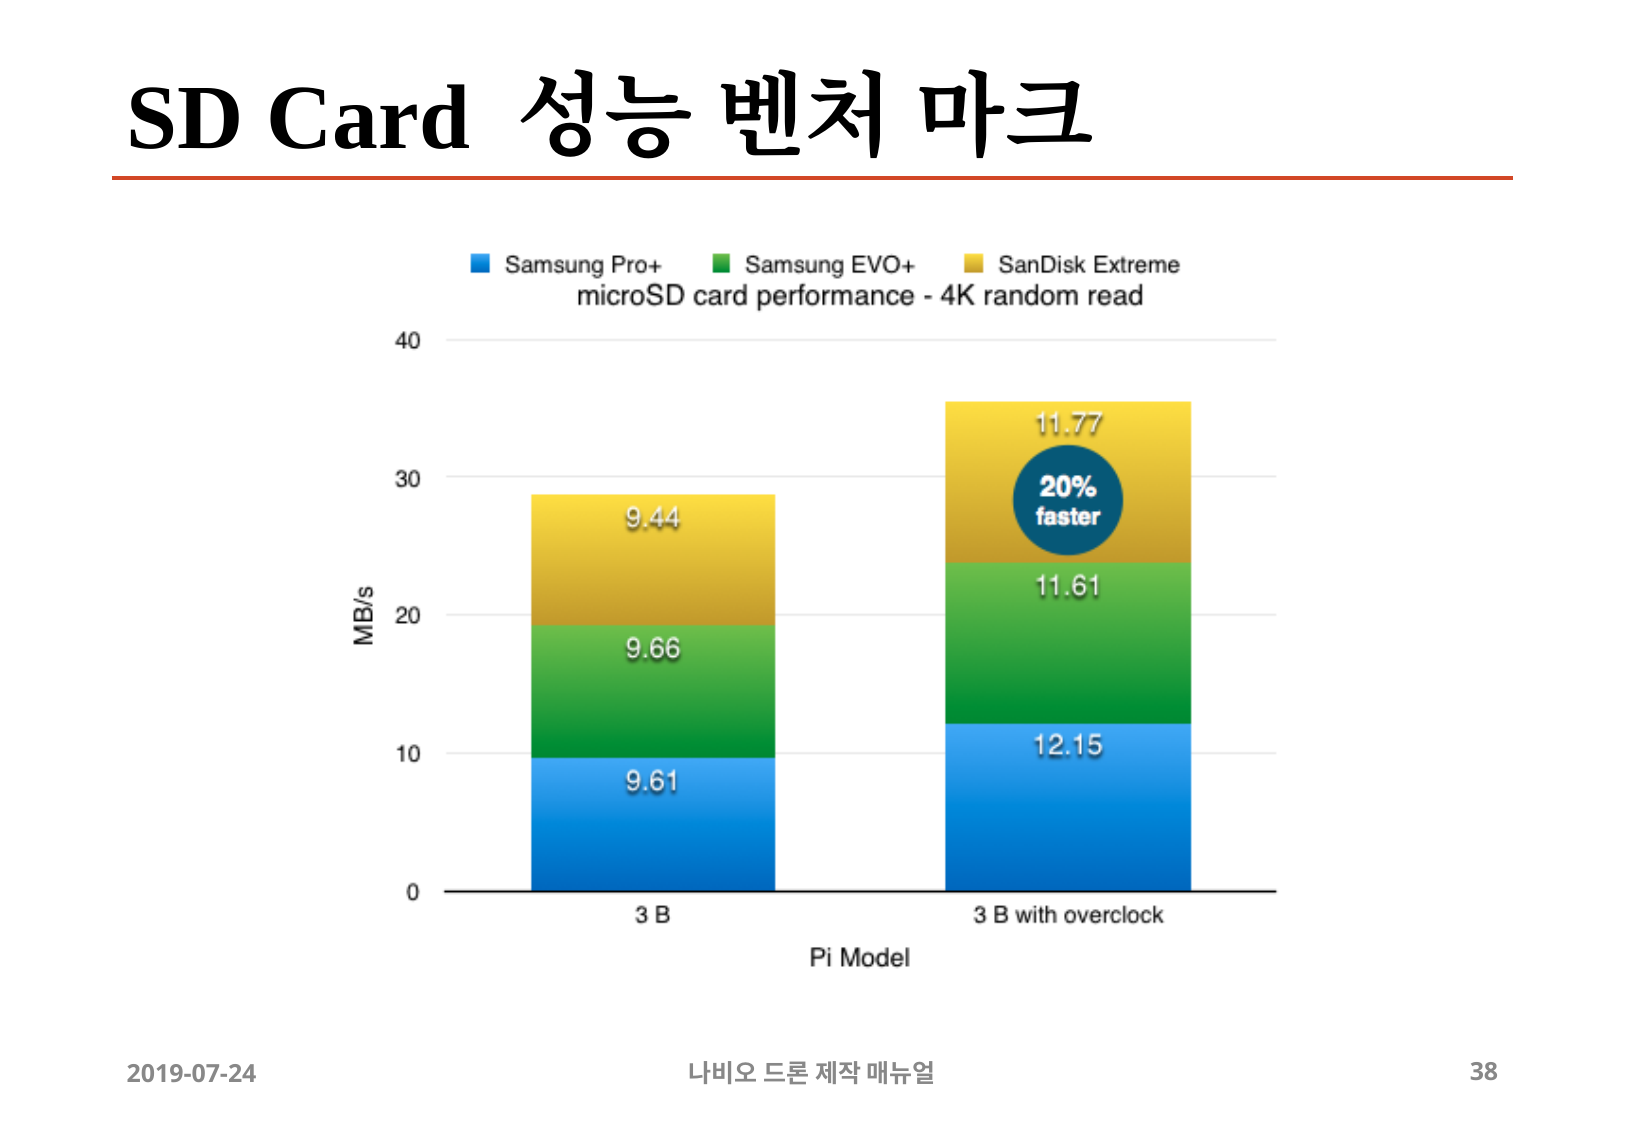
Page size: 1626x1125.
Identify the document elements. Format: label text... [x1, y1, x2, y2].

title SD Card 성능 벤처 마크 [111, 59, 1514, 179]
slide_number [111, 1042, 303, 1103]
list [336, 239, 1289, 982]
footer 나비오 드론 제작 매뉴얼 [538, 1042, 1087, 1103]
slide_number ‹#› [1433, 1042, 1514, 1103]
